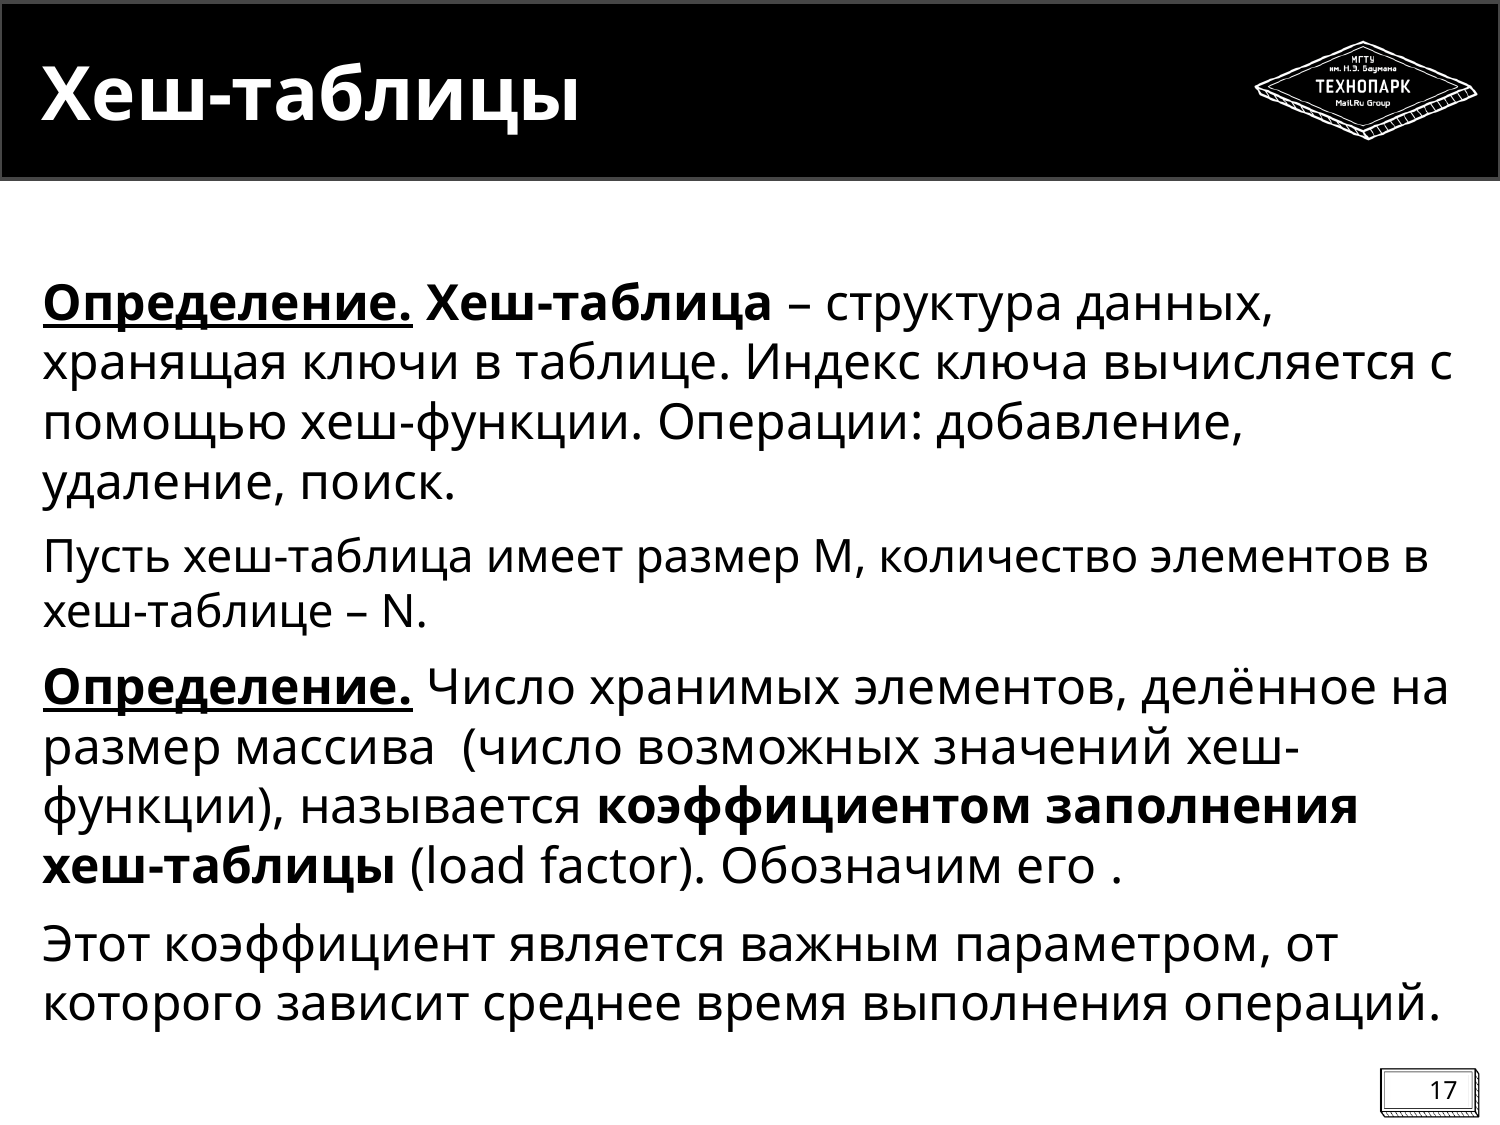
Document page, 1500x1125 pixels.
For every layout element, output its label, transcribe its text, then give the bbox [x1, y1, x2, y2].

picture [1366, 1060, 1495, 1125]
picture [1250, 19, 1492, 162]
slide_number 17 [1130, 1069, 1473, 1114]
title Хеш-таблицы [26, 15, 1250, 166]
